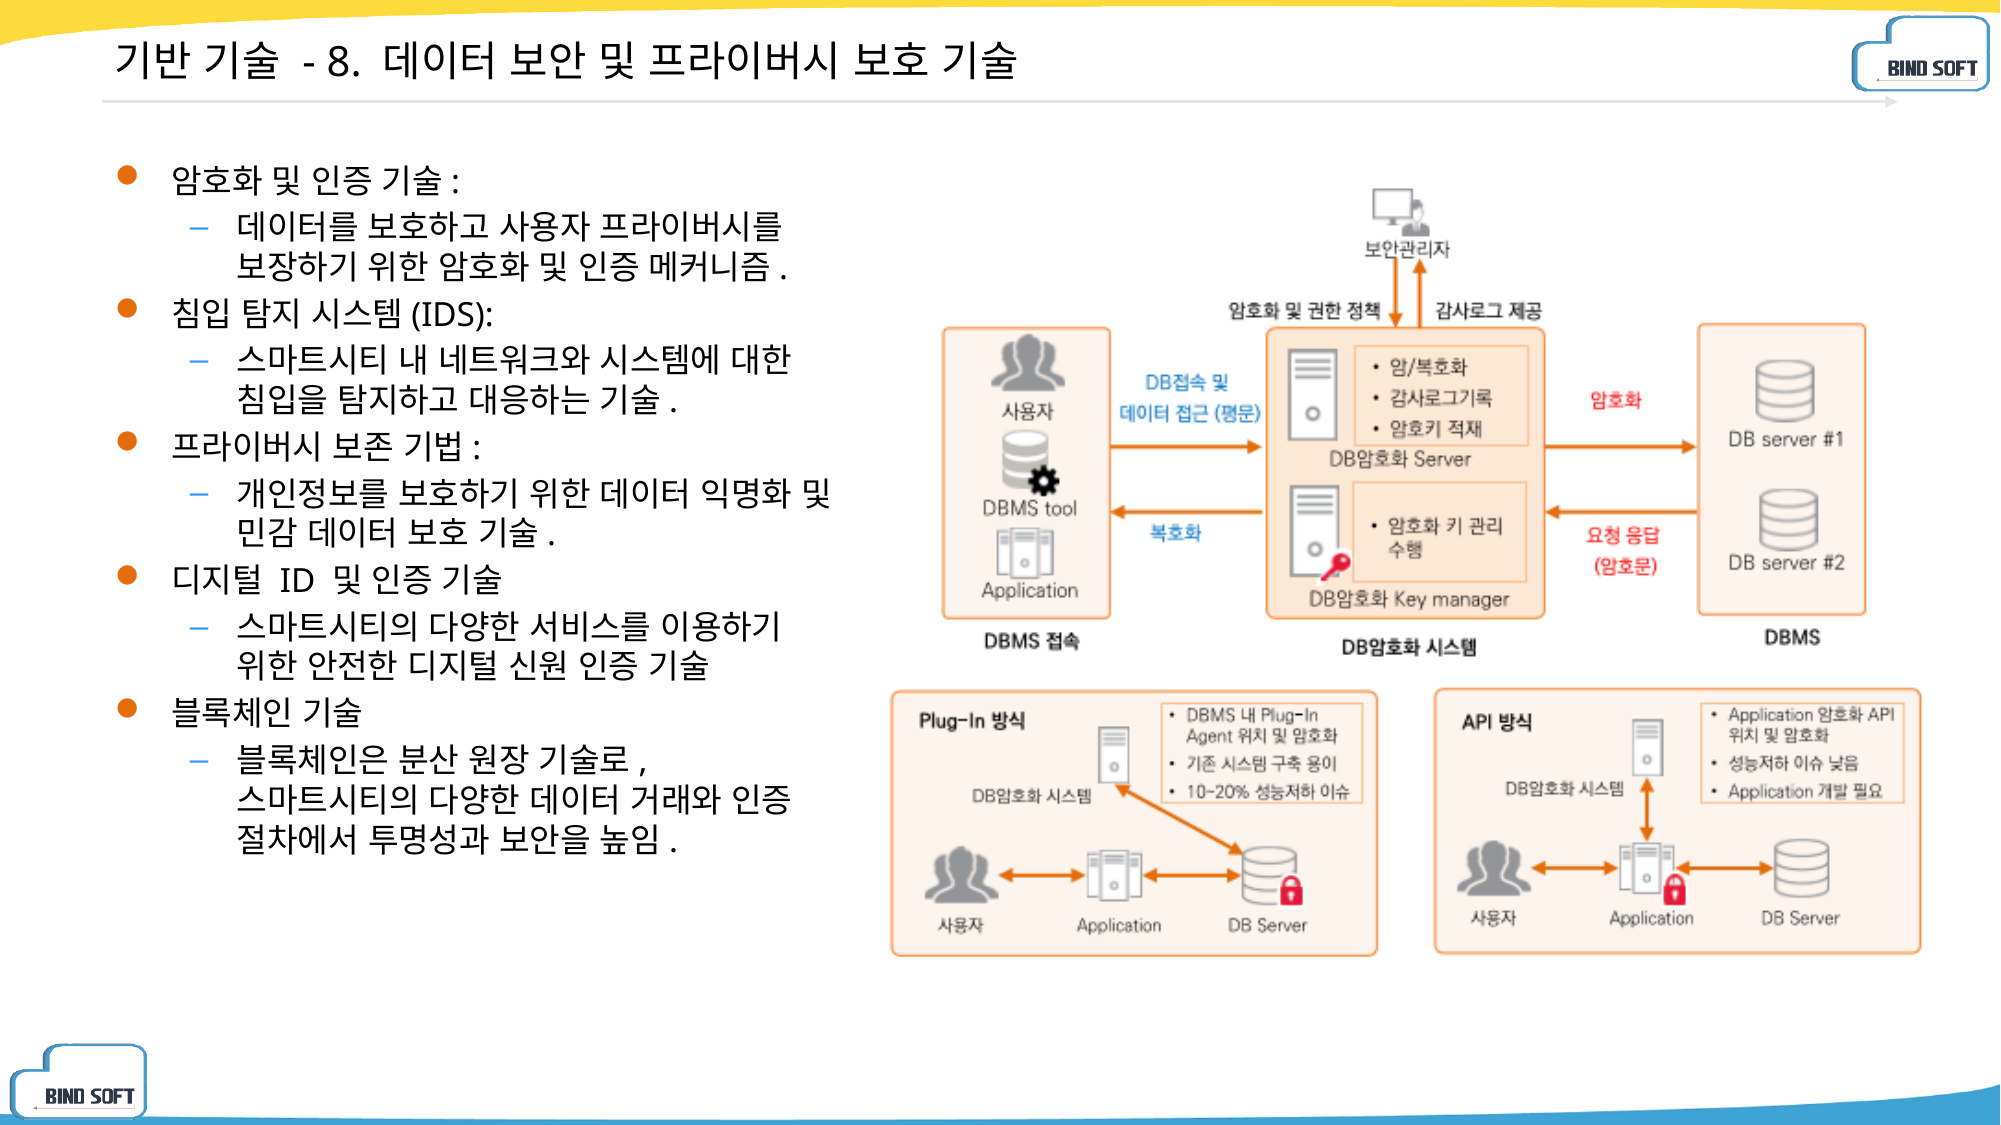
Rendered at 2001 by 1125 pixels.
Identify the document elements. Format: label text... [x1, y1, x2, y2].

title 기반 기술 - 8. 데이터 보안 및 프라이버시 보호 기술 [99, 11, 1900, 108]
picture [883, 176, 1932, 971]
list 암호화 및 인증 기술: 데이터를 보호하고 사용자 프라이버시를 보장하기 위한 암호화 및 인증 메커니즘. 침입 탐지 시스템(IDS): 스마트시티 내 네트워크와 시스템에 대한 침입을 탐지하고 대응하는 기술. 프라이버시 보존 기법: 개인정보를 보호하기 위한 데이터 익명화 및 민감 데이터 보호 기술. 디지털 ID 및 인증 기술 스마트시티의 다양한 서비스를 이용하기 위한 안전한 디지털 신원 인증 기술 블록체인 기술 블록체인은 분산 원장 기술로, 스마트시티의 다양한 데이터 거래와 인증 절차에서 투명성과 보안을 높임. [99, 152, 850, 1055]
picture [0, 0, 2000, 96]
picture [0, 1003, 2000, 1125]
